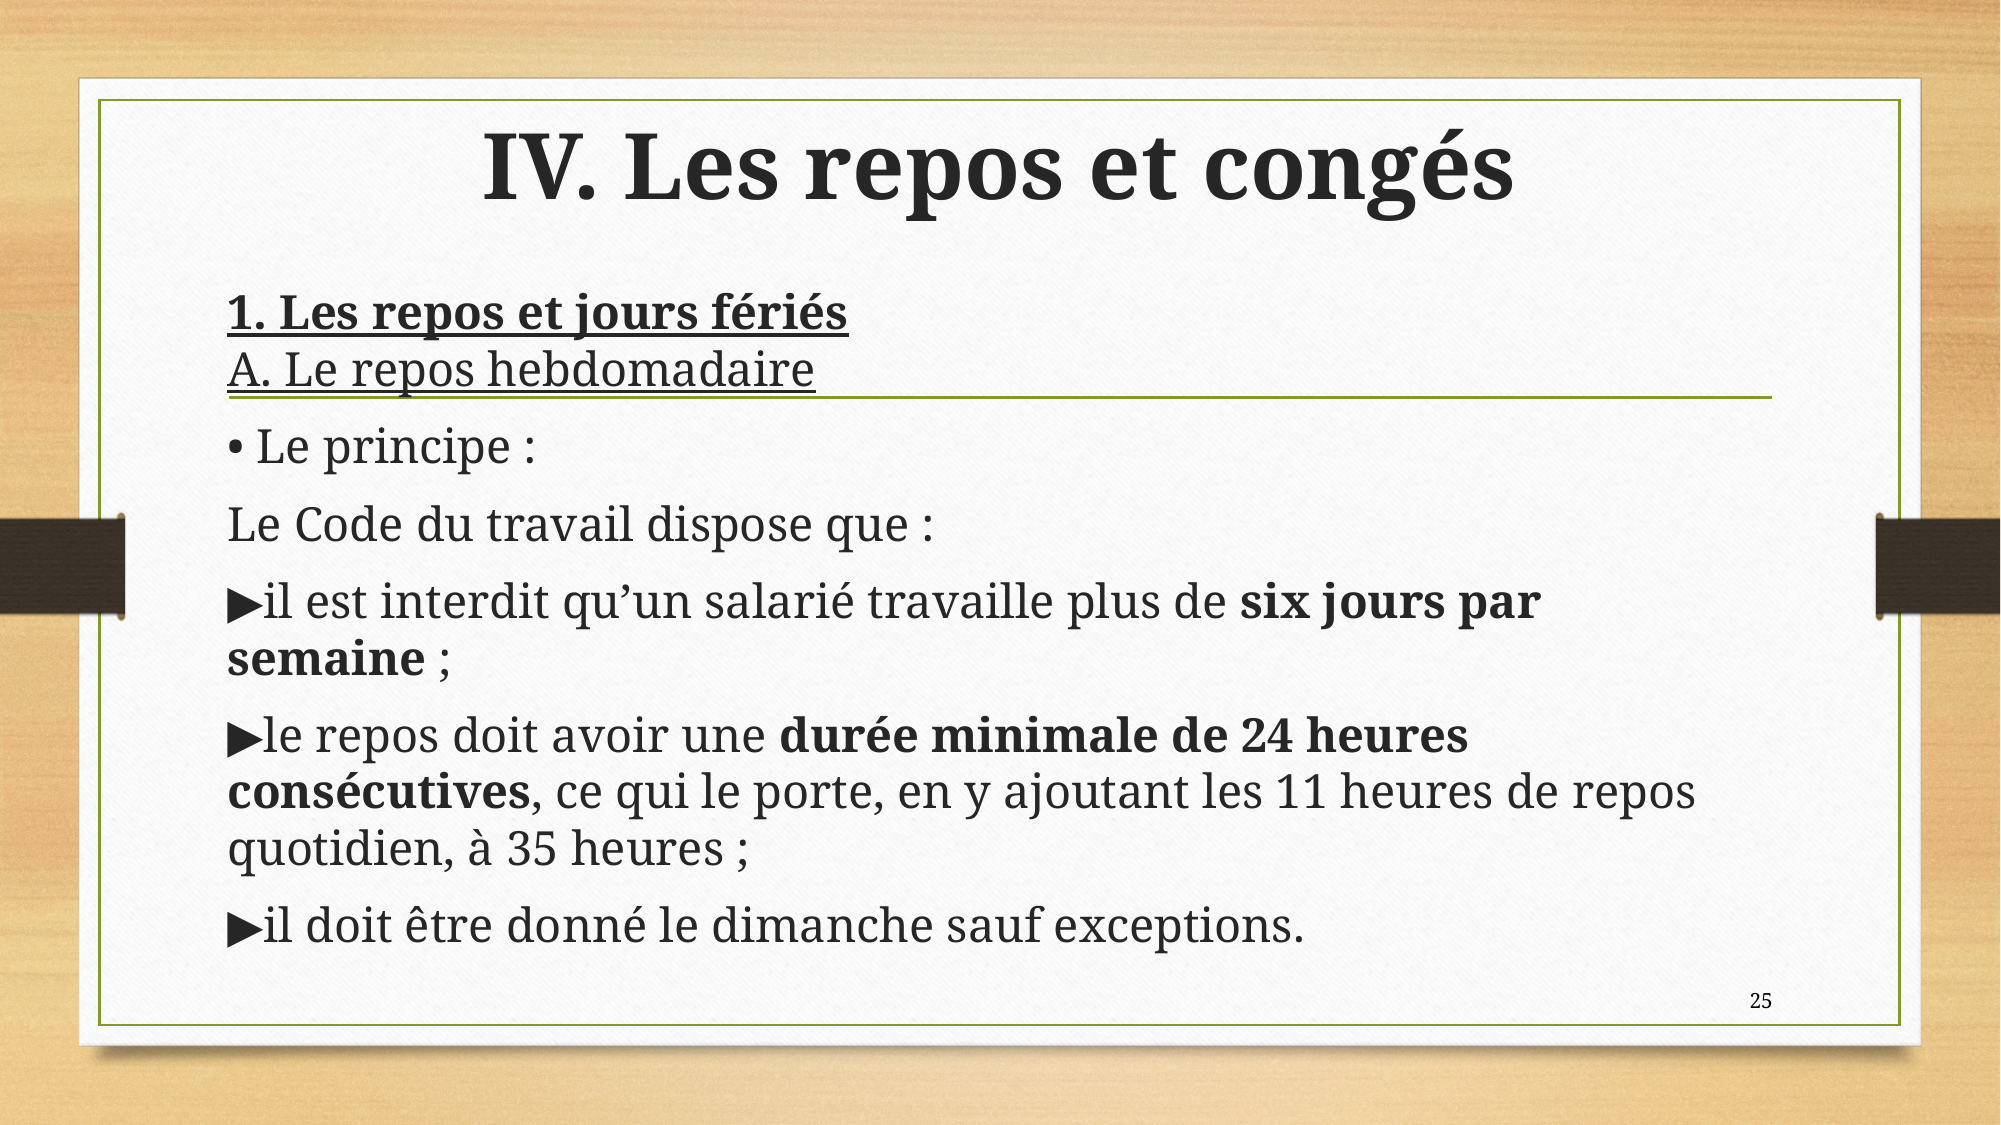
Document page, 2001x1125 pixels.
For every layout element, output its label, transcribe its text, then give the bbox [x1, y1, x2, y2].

picture [0, 0, 2001, 1125]
list 1. Les repos et jours fériés A. Le repos hebdomadaire • Le principe : Le Code du travail dispose que : ▶il est interdit qu’un salarié travaille plus de six jours par semaine ; ▶le repos doit avoir une durée minimale de 24 heures consécutives, ce qui le porte, en y ajoutant les 11 heures de repos quotidien, à 35 heures ; ▶il doit être donné le dimanche sauf exceptions. [212, 275, 1788, 964]
slide_number 25 [1698, 979, 1788, 1025]
title IV. Les repos et congés [212, 118, 1788, 275]
